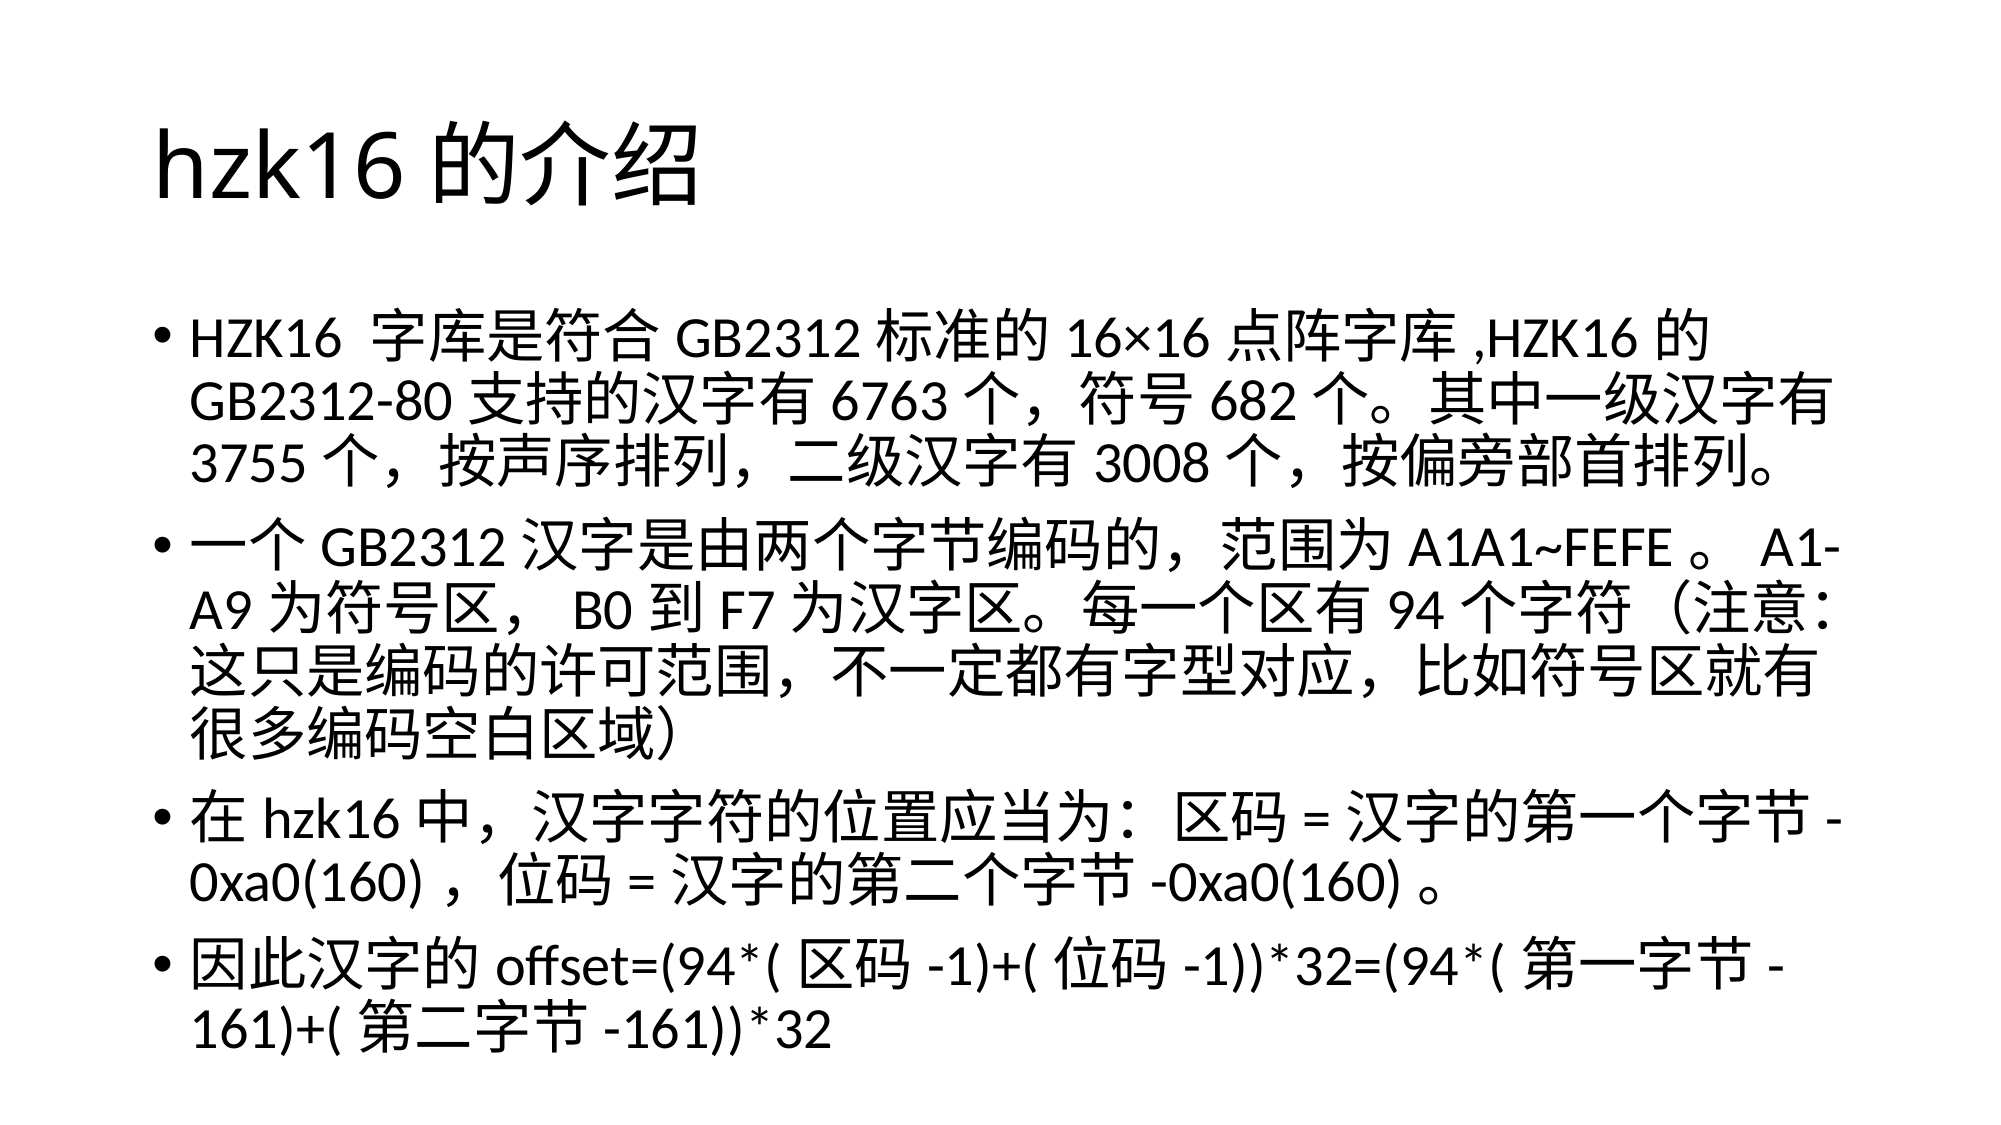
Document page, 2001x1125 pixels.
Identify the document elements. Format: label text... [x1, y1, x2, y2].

title hzk16的介绍 [137, 59, 1863, 278]
list HZK16 字库是符合GB2312标准的16×16点阵字库,HZK16的GB2312-80支持的汉字有6763个，符号682个。其中一级汉字有3755个，按声序排列，二级汉字有3008个，按偏旁部首排列。 一个GB2312汉字是由两个字节编码的，范围为A1A1~FEFE。A1-A9为符号区，B0到F7为汉字区。每一个区有94个字符（注意：这只是编码的许可范围，不一定都有字型对应，比如符号区就有很多编码空白区域） 在hzk16中，汉字字符的位置应当为：区码=汉字的第一个字节-0xa0(160)，位码=汉字的第二个字节-0xa0(160)。 因此汉字的offset=(94*(区码-1)+(位码-1))*32=(94*(第一字节-161)+(第二字节-161))*32 [137, 299, 1863, 1104]
